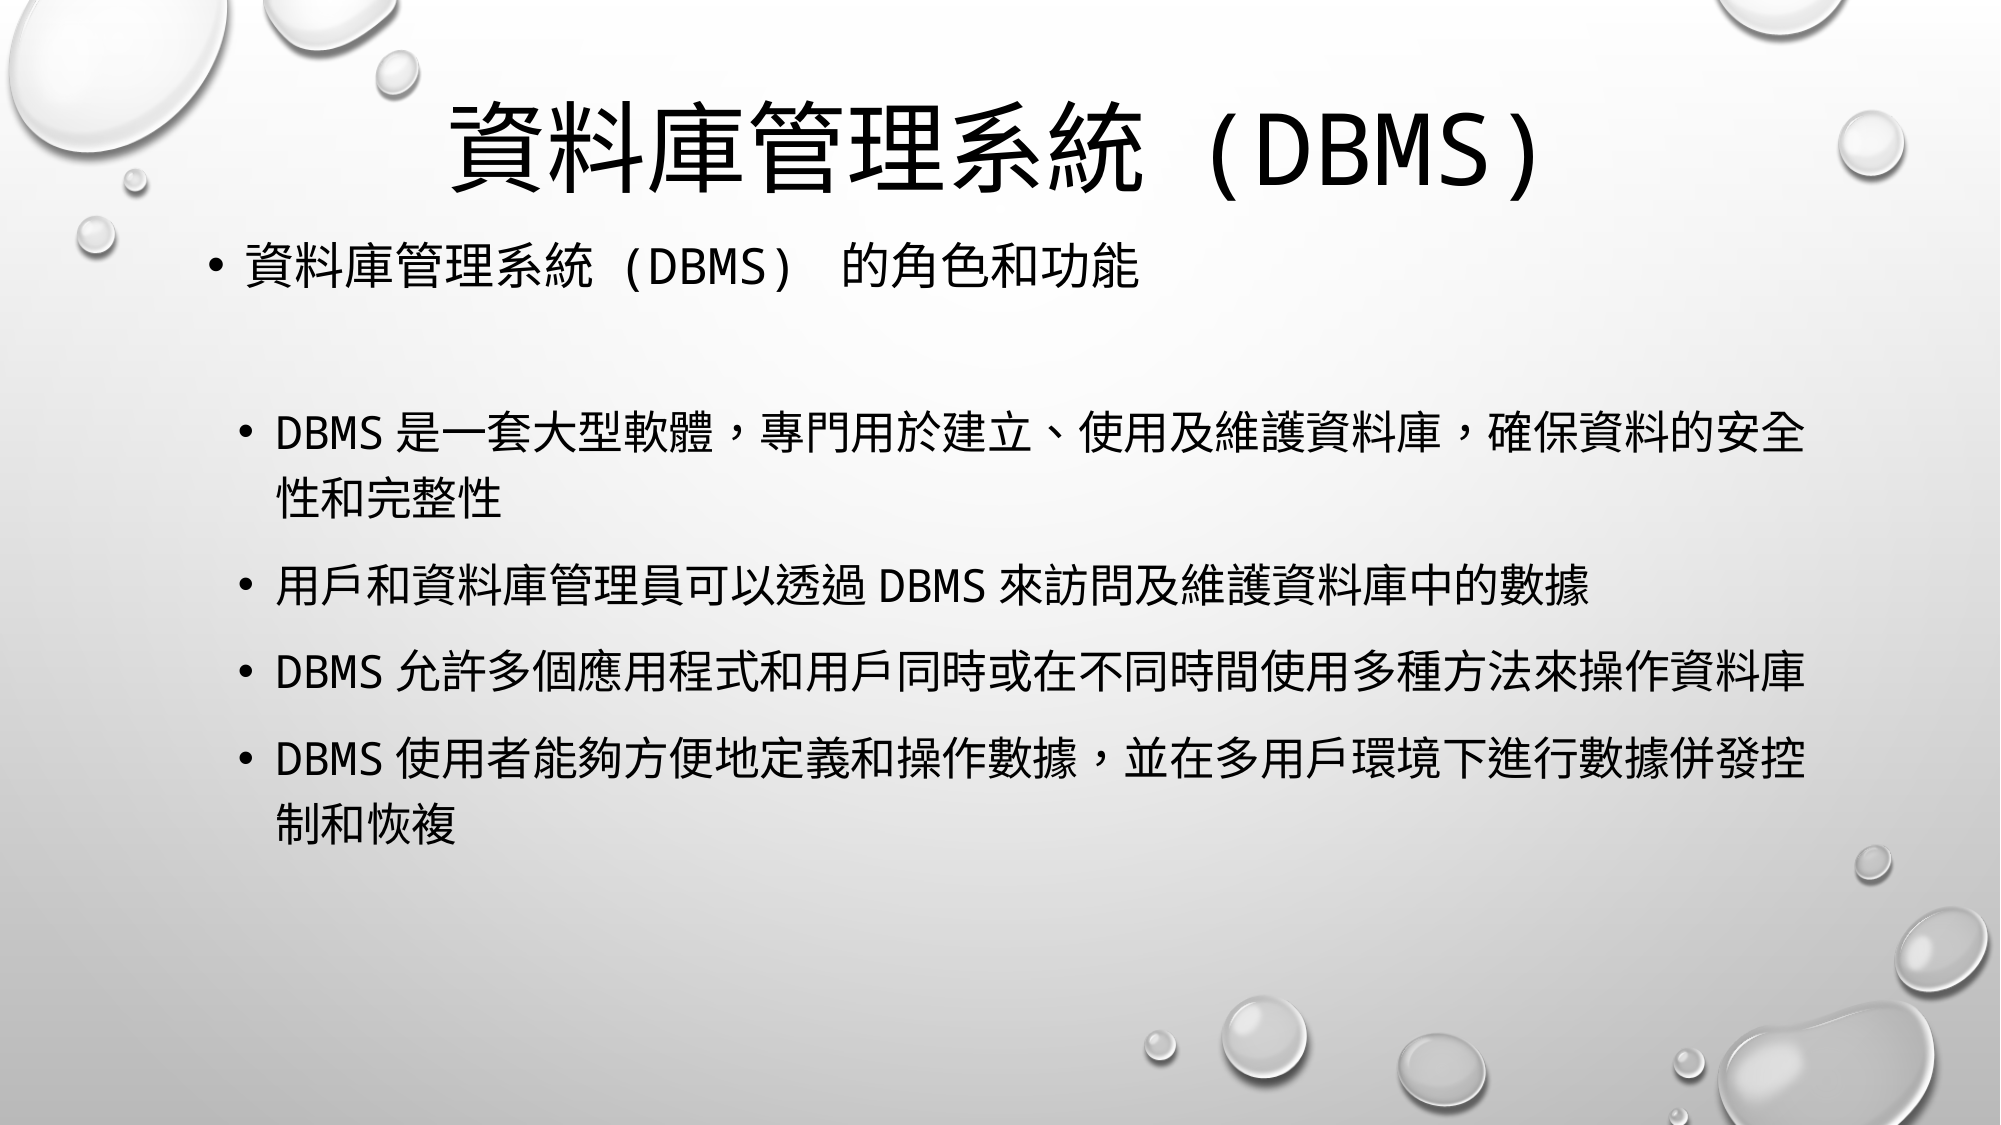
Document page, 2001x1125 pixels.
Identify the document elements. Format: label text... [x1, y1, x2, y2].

text_box DBMS是一套大型軟體，專門用於建立、使用及維護資料庫，確保資料的安全性和完整性 用戶和資料庫管理員可以透過DBMS來訪問及維護資料庫中的數據 DBMS允許多個應用程式和用戶同時或在不同時間使用多種方法來操作資料庫 DBMS使用者能夠方便地定義和操作數據，並在多用戶環境下進行數據併發控制和恢複 [222, 385, 1862, 504]
picture [0, 0, 2000, 1125]
title 資料庫管理系統 (DBMS) [149, 22, 1851, 285]
list 資料庫管理系統 (DBMS) 的角色和功能 [192, 214, 1893, 334]
